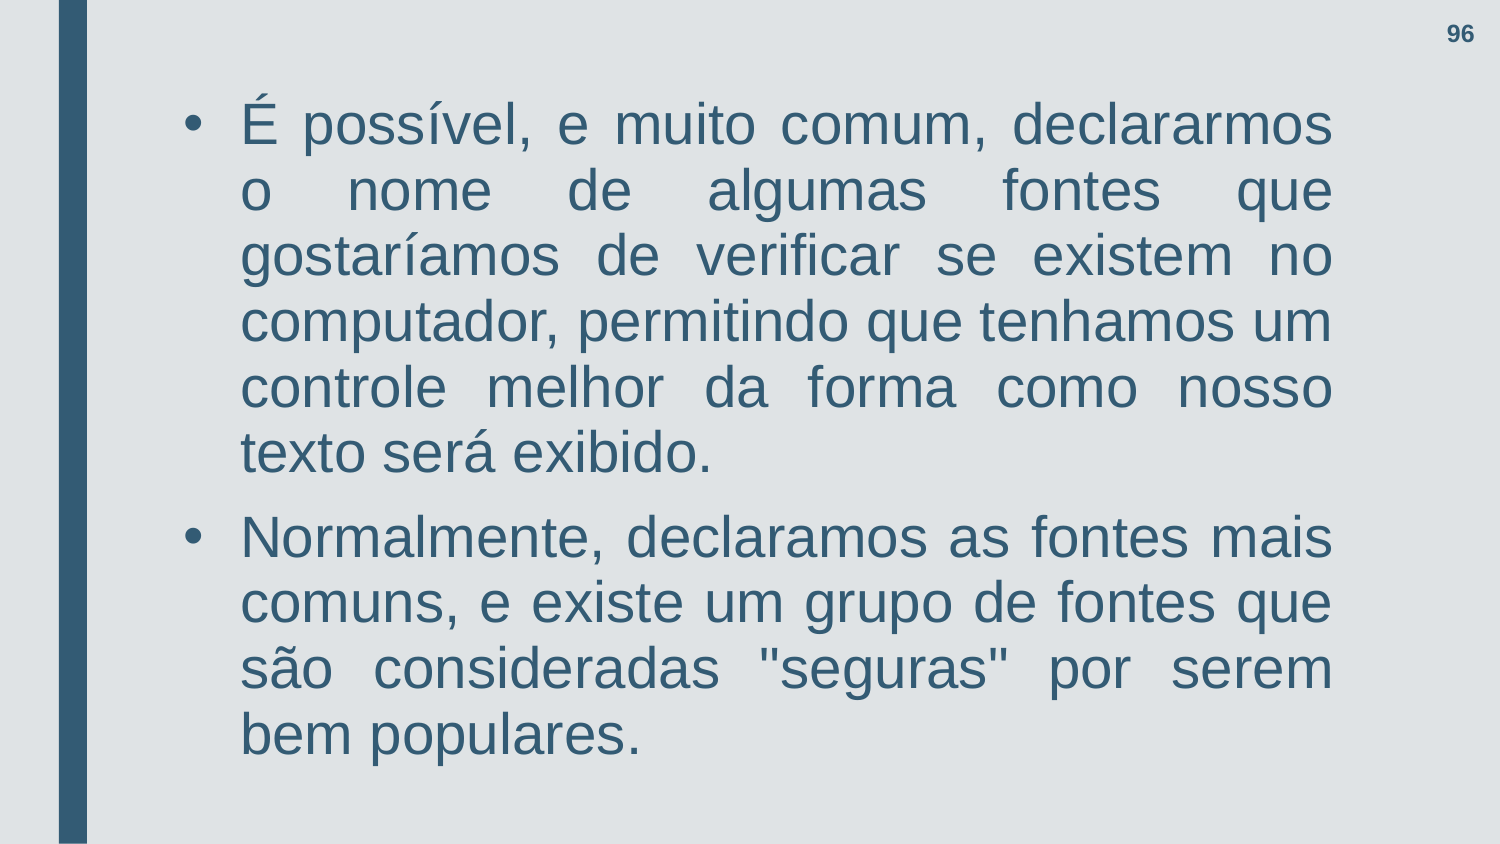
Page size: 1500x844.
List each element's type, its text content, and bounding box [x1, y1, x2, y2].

list É possível, e muito comum, declararmos o nome de algumas fontes que gostaríamos de verificar se existem no computador, permitindo que tenhamos um controle melhor da forma como nosso texto será exibido. Normalmente, declaramos as fontes mais comuns, e existe um grupo de fontes que são consideradas "seguras" por serem bem populares. [168, 84, 1351, 789]
slide_number 96 [1293, 7, 1490, 58]
